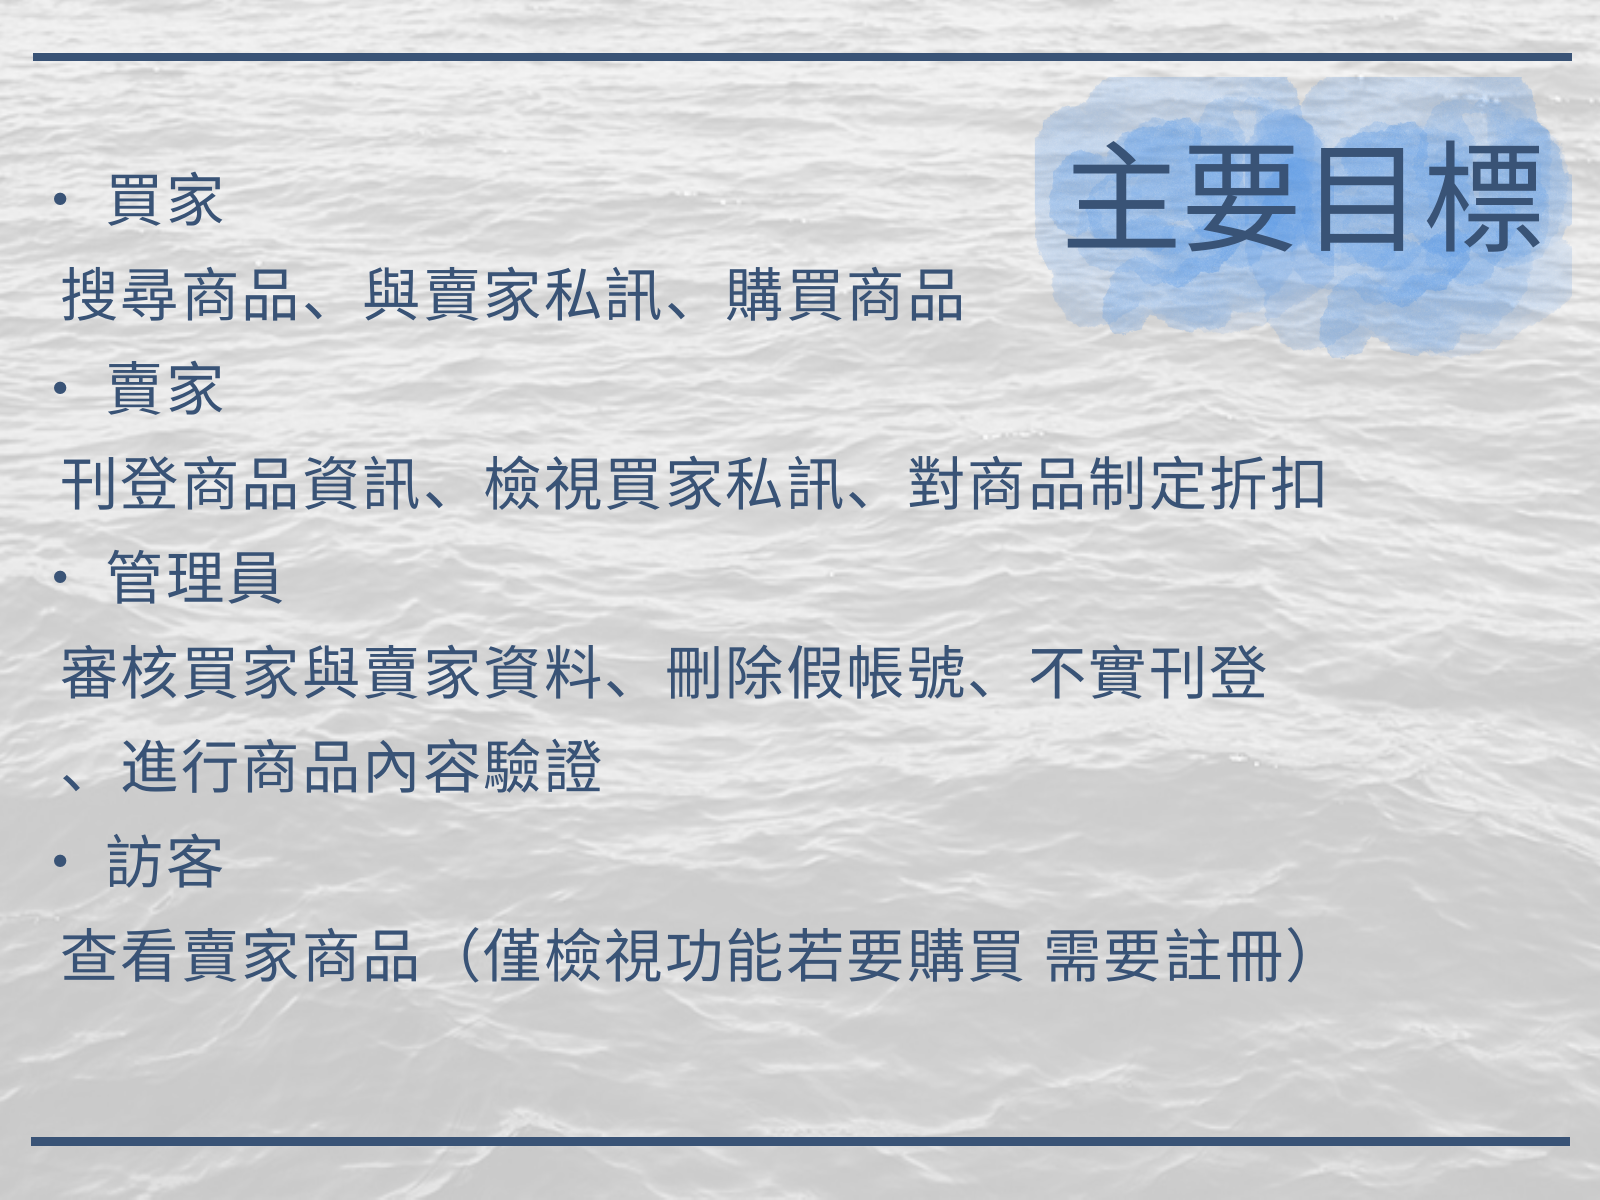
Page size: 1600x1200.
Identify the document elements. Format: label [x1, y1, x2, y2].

picture [1034, 76, 1573, 362]
text_box [30, 1137, 1571, 1146]
text_box [32, 52, 1573, 62]
text_box [0, 0, 1600, 1200]
